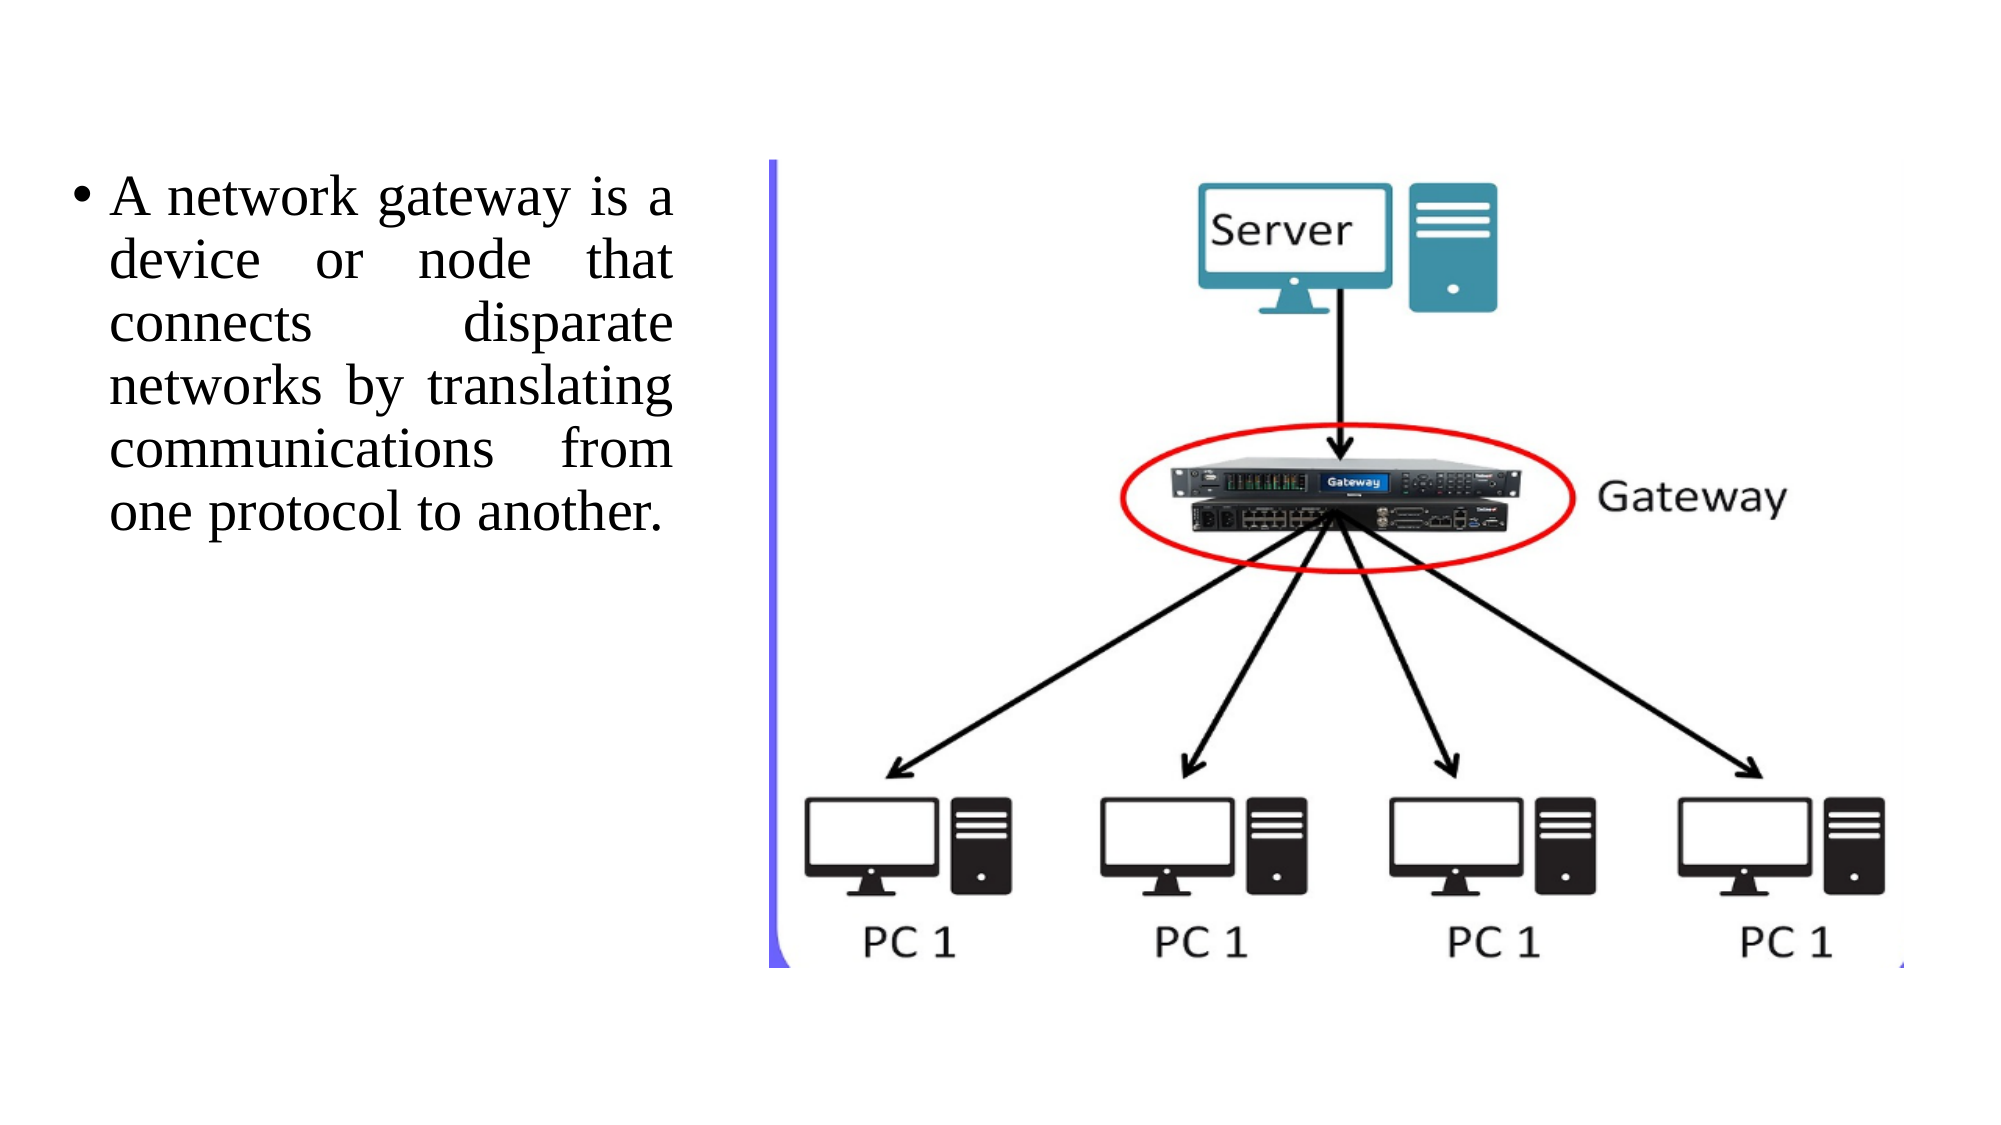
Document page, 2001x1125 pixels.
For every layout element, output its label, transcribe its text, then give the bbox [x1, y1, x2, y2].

list A network gateway is a device or node that connects disparate networks by translating communications from one protocol to another. [57, 157, 690, 872]
picture [769, 157, 1904, 968]
